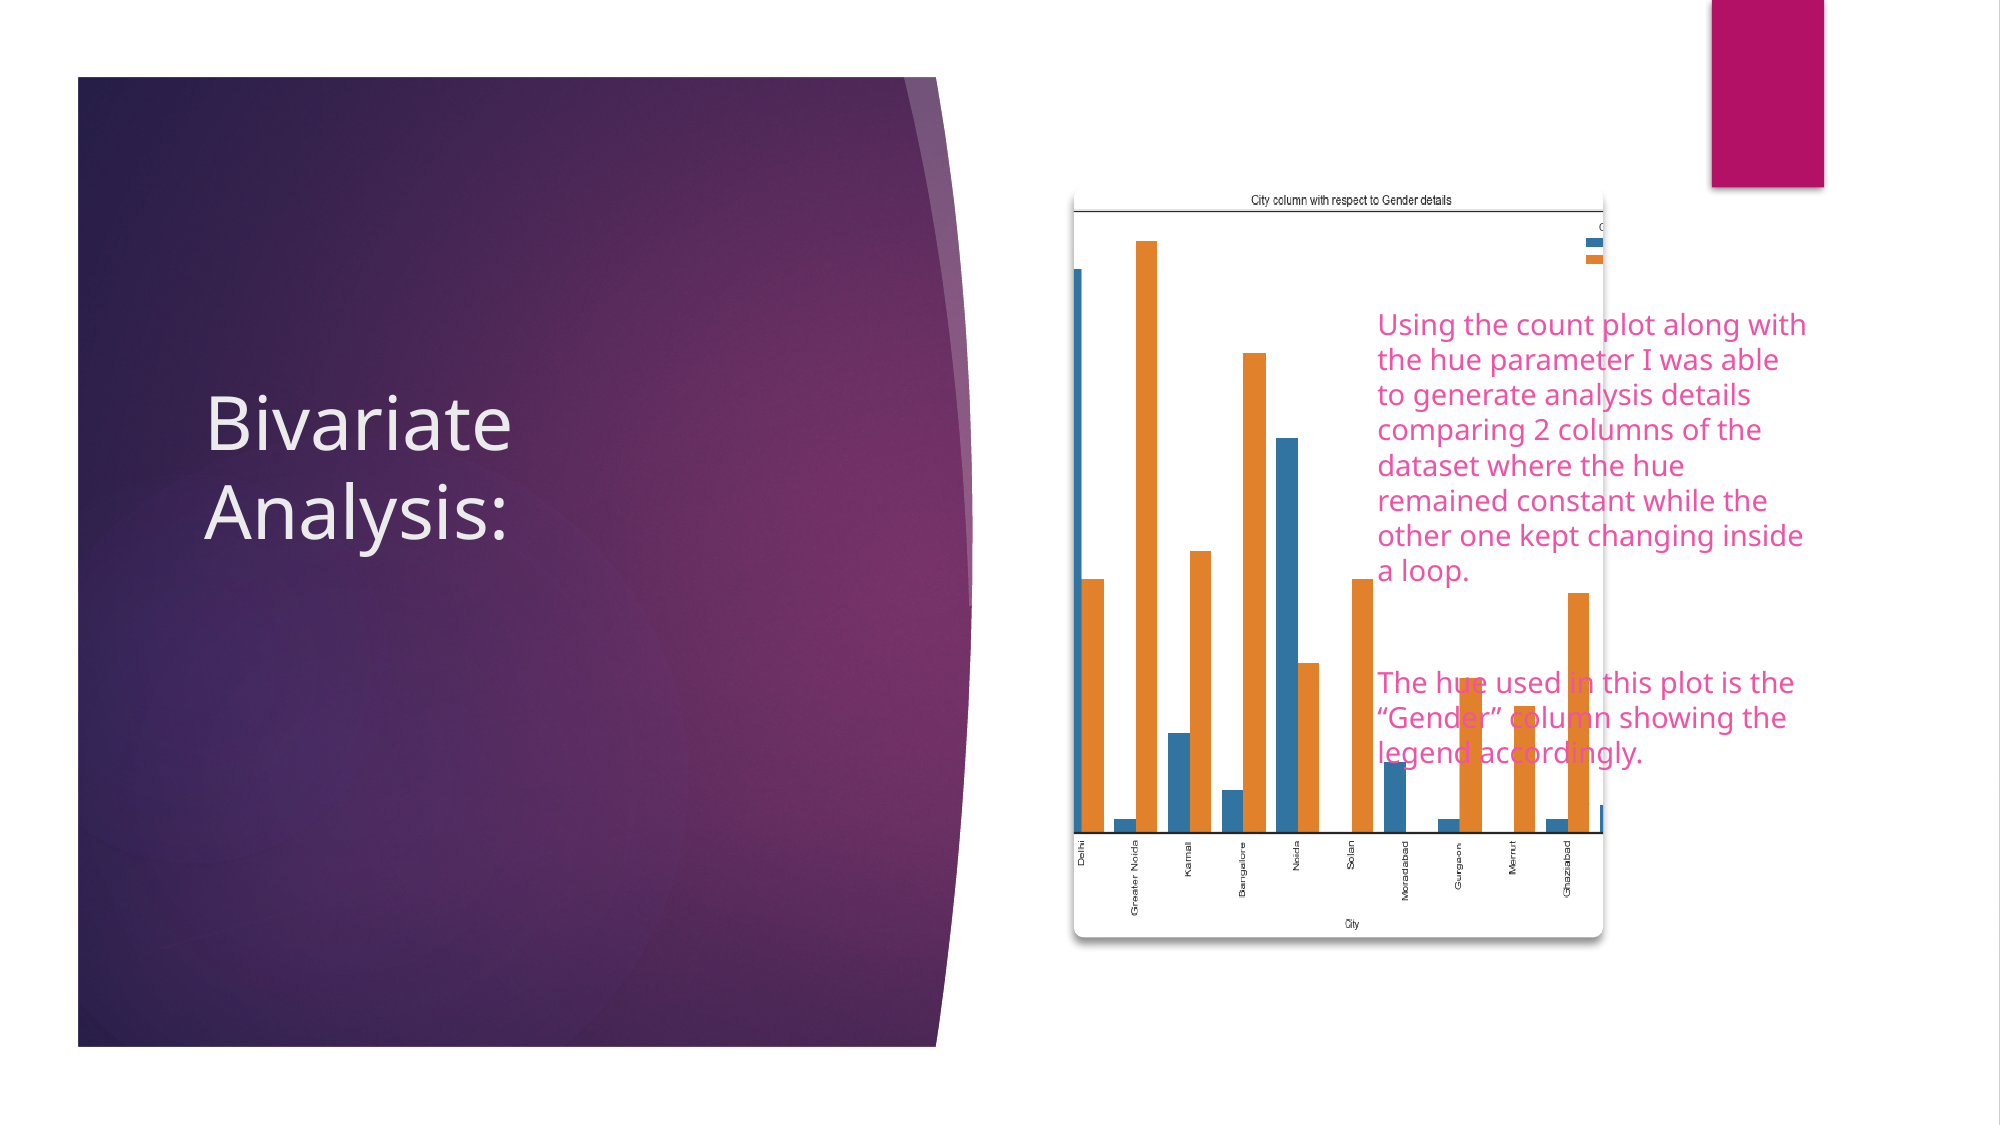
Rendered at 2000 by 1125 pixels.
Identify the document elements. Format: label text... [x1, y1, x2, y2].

picture [1073, 187, 1604, 938]
title Bivariate Analysis: [189, 277, 824, 563]
list Using the count plot along with the hue parameter I was able to generate analysis details comparing 2 columns of the dataset where the hue remained constant while the other one kept changing inside a loop. The hue used in this plot is the “Gender” column showing the legend accordingly. [1362, 298, 1829, 983]
